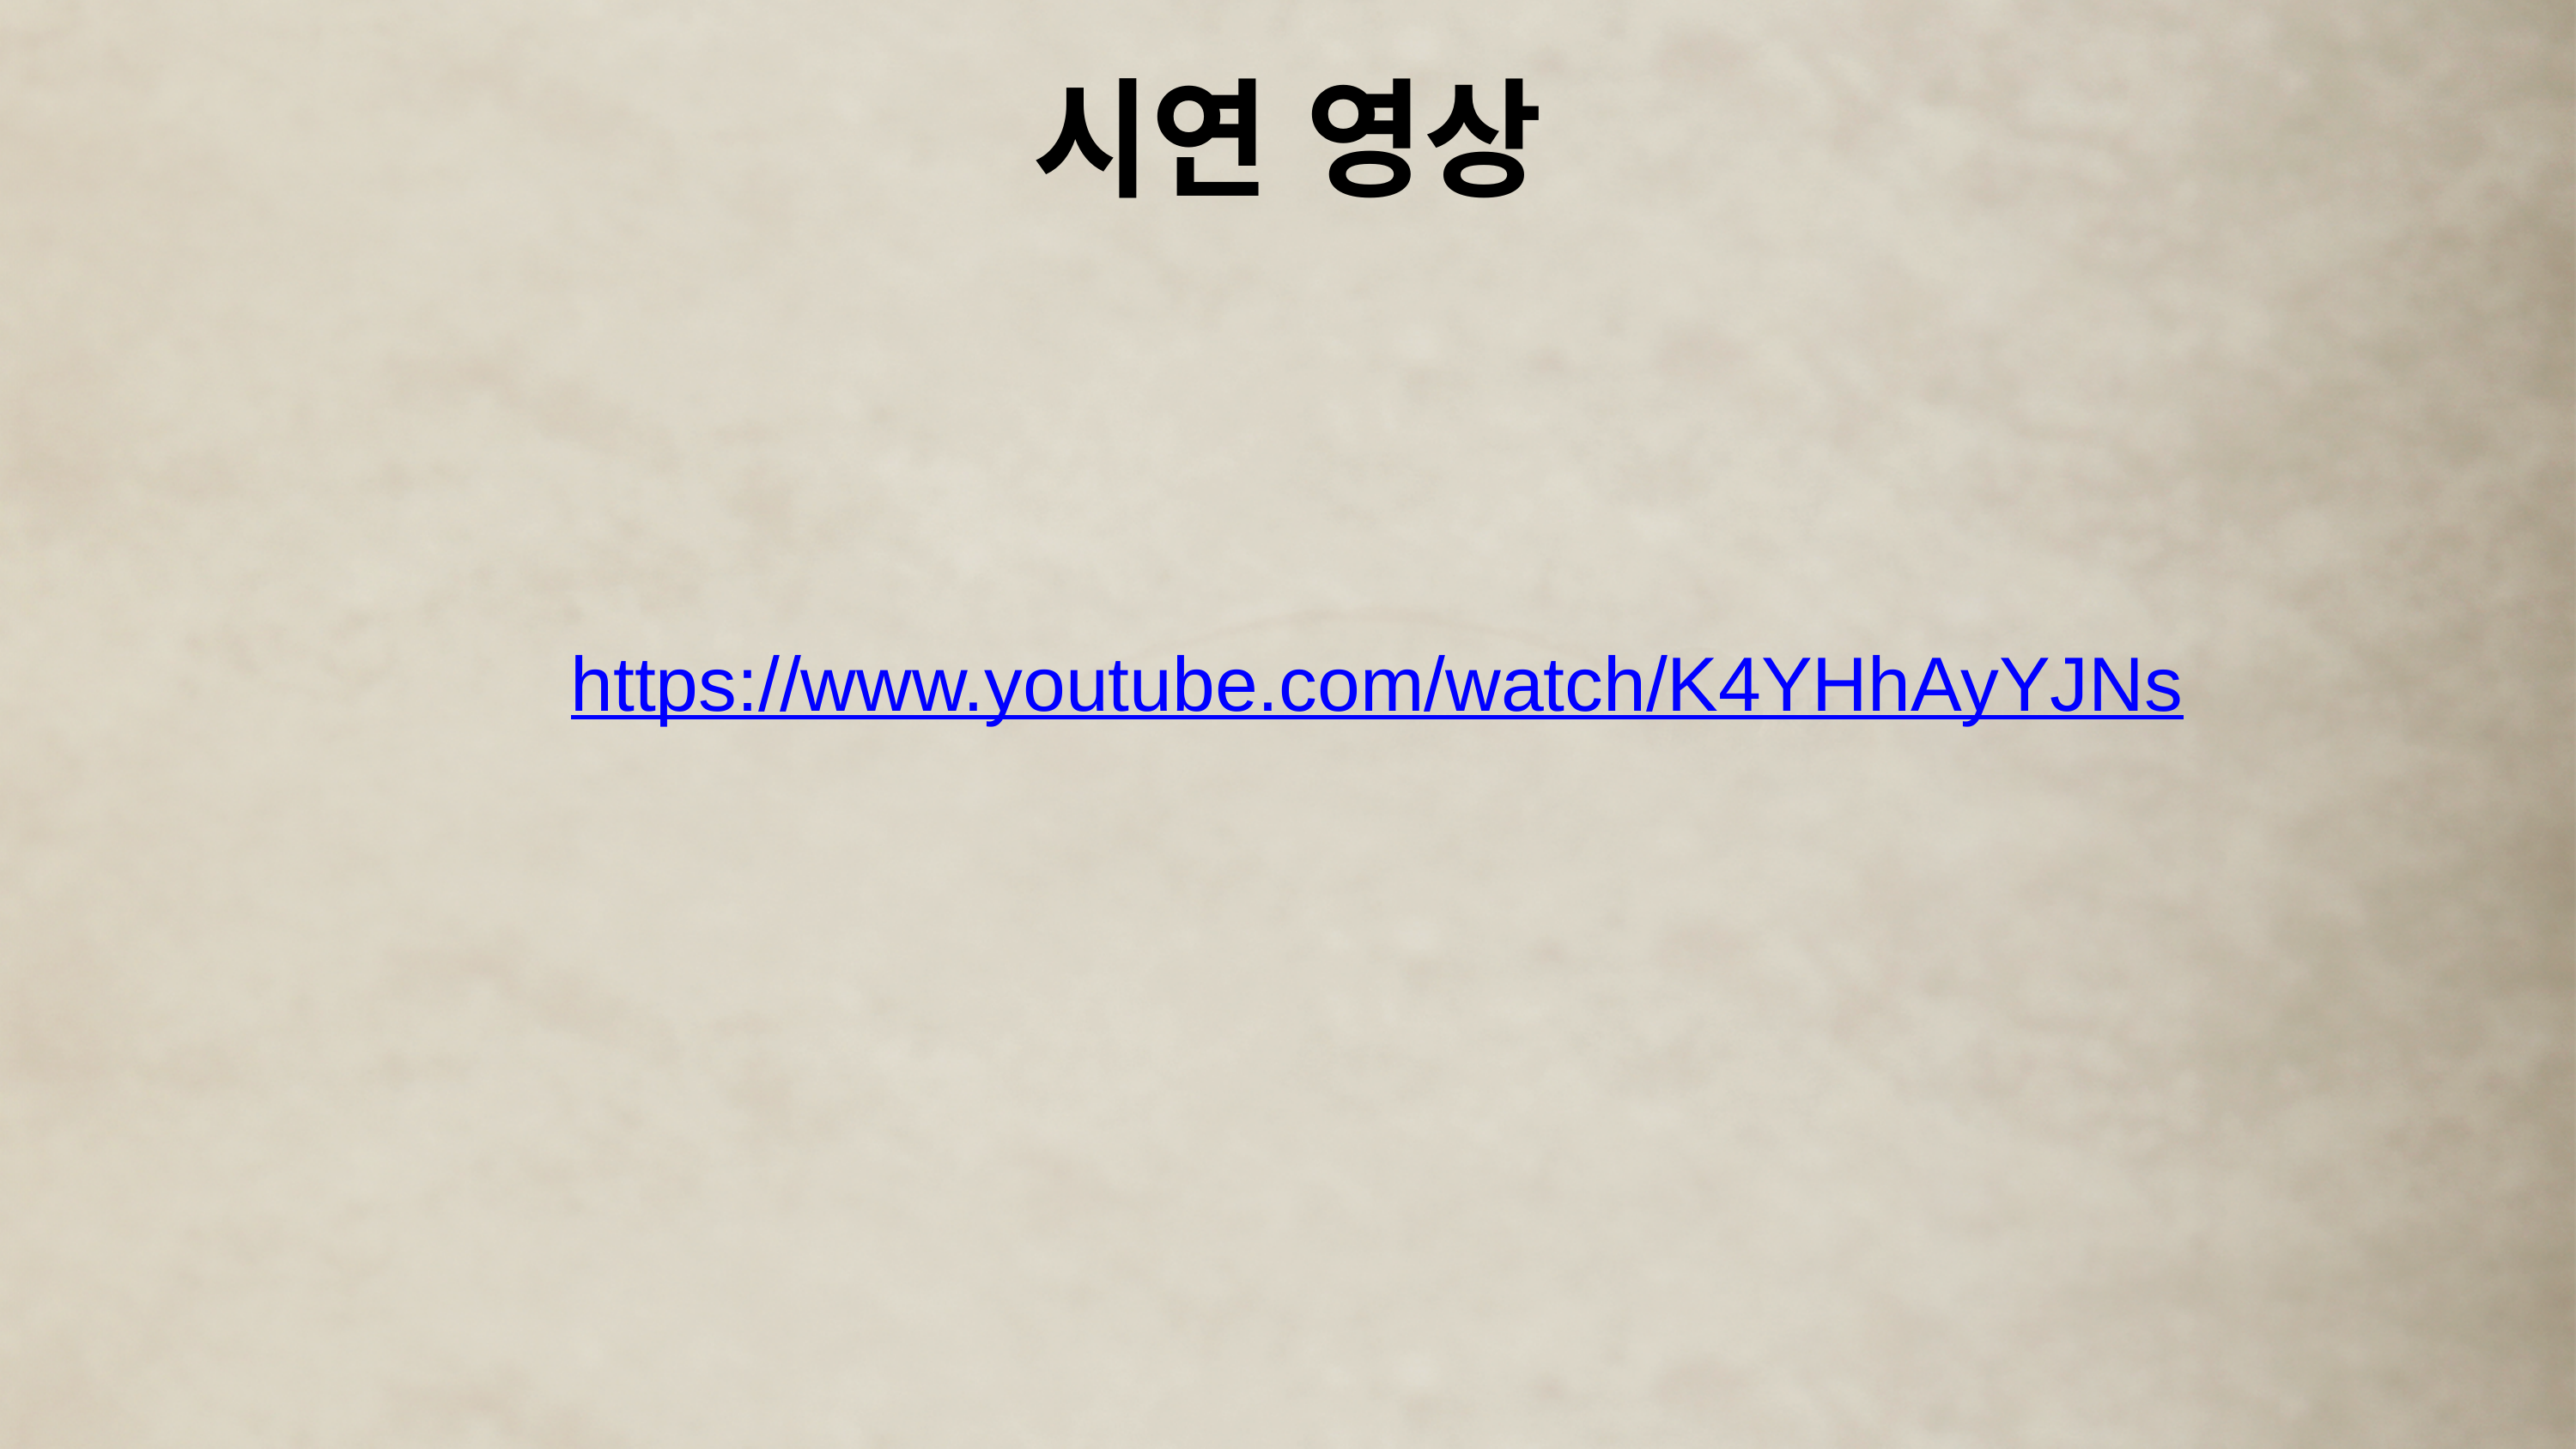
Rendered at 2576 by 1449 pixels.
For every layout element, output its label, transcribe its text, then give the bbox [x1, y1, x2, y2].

title 시연 영상 [129, 58, 2447, 215]
text_box https://www.youtube.com/watch/K4YHhAyYJNs [557, 627, 2244, 825]
picture [0, 0, 2576, 1449]
